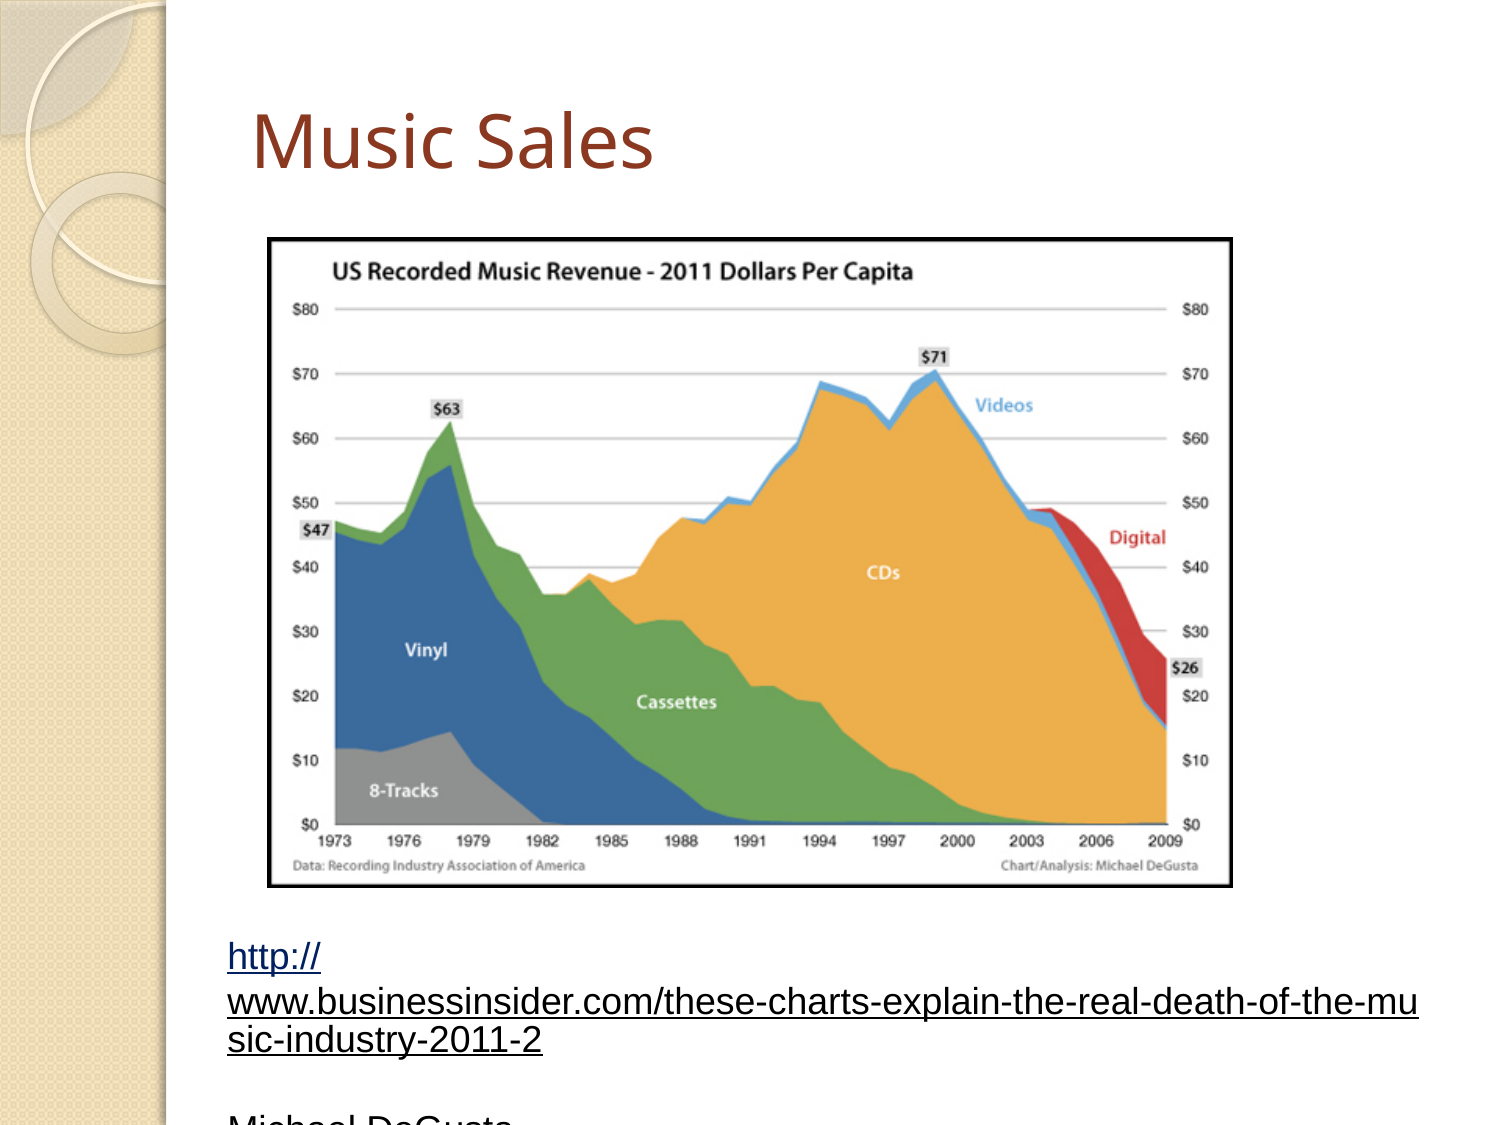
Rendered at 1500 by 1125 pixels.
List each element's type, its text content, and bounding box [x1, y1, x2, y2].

picture [266, 237, 1233, 888]
title Music Sales [235, 45, 1466, 233]
text_box http://www.businessinsider.com/these-charts-explain-the-real-death-of-the-music-industry-2011-2 Michael DeGusta [212, 924, 1438, 1120]
